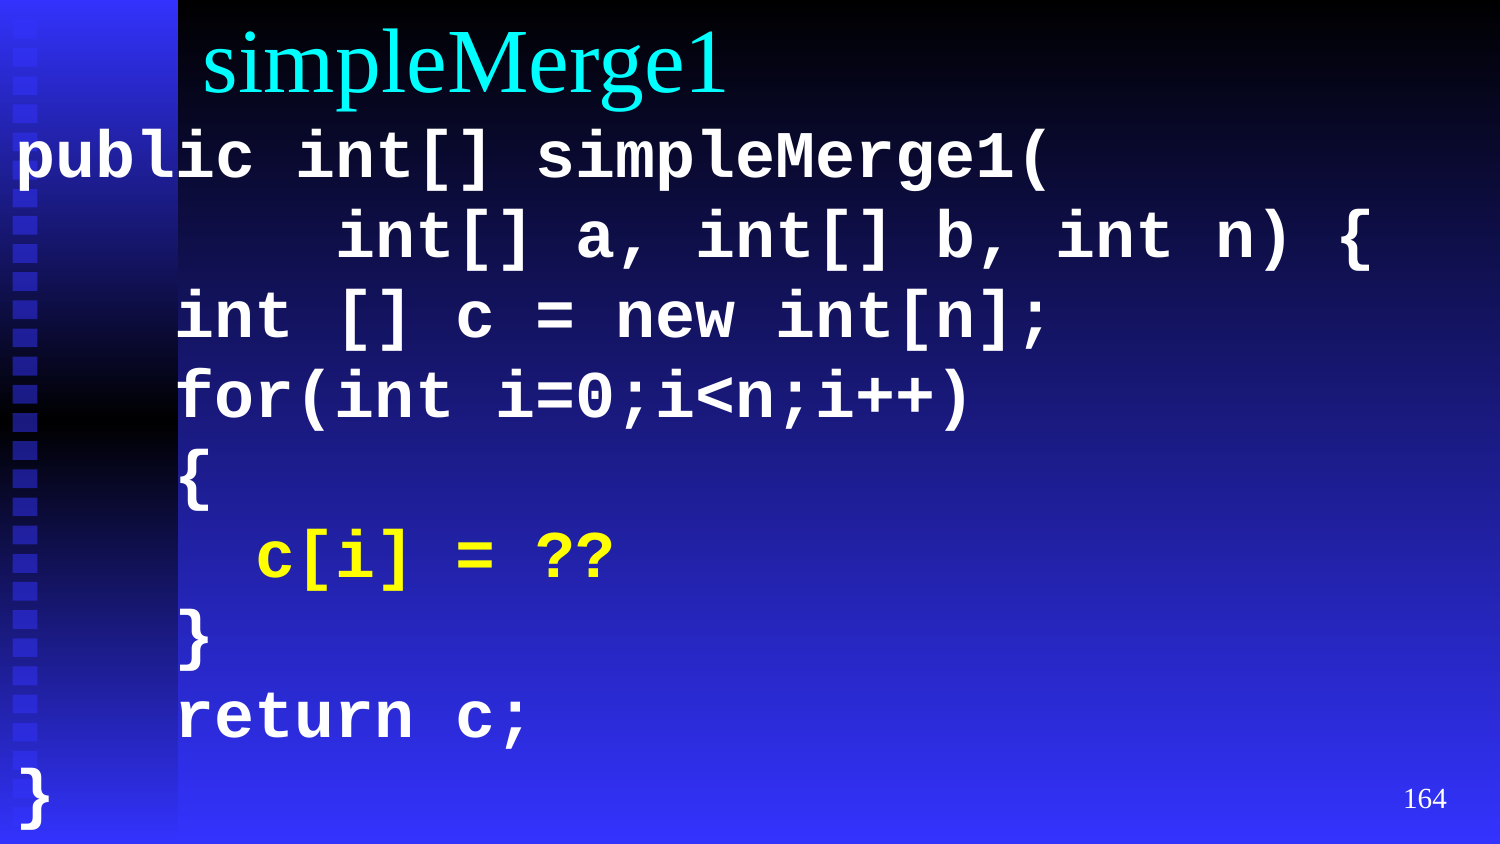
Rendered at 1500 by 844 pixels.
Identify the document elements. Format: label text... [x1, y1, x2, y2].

title simpleMerge1 [187, 0, 1463, 103]
text_box ‹#› [1149, 768, 1463, 826]
list public int[] simpleMerge1( int[] a, int[] b, int n) { int [] c = new int[n]; for(int i=0;i<n;i++) { c[i] = ?? } return c; } [0, 103, 1467, 746]
